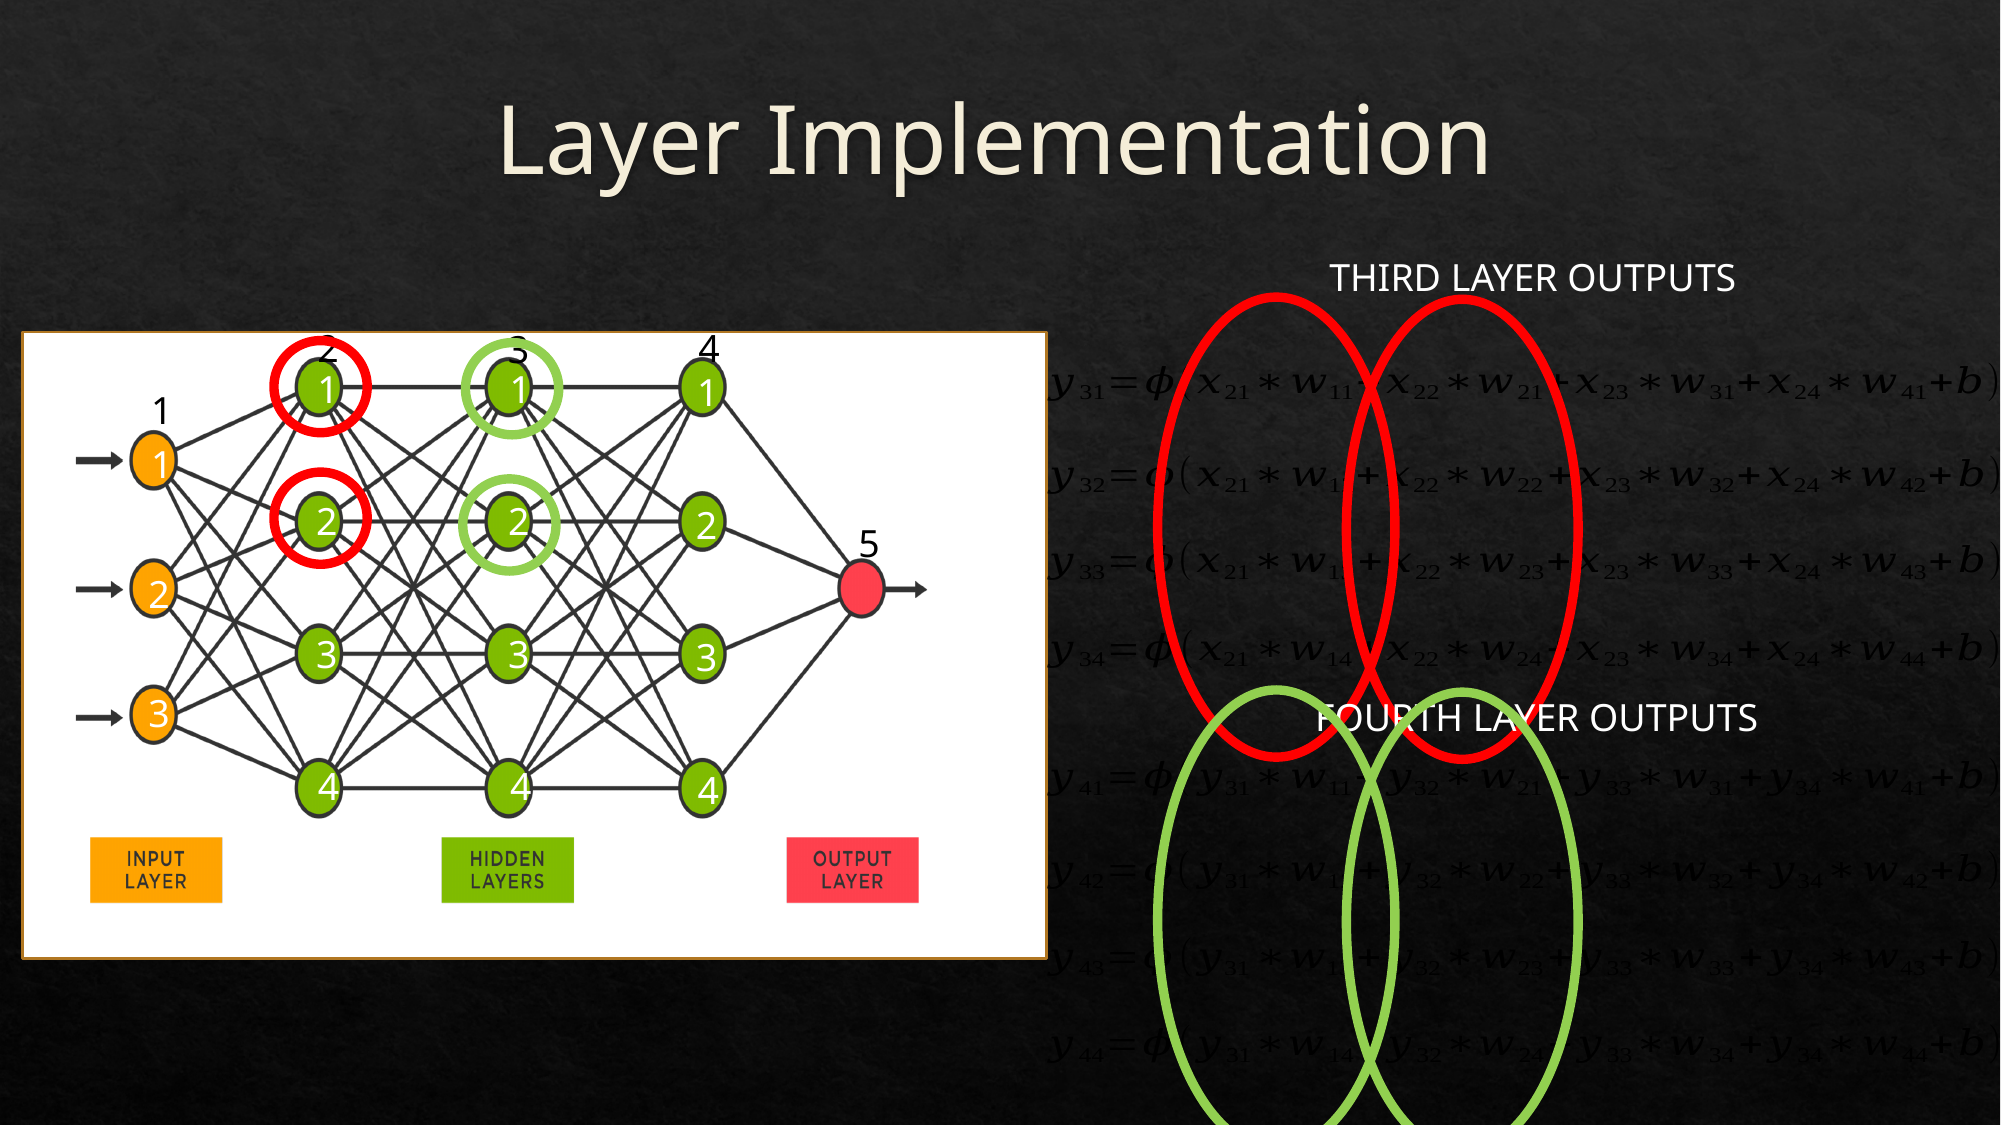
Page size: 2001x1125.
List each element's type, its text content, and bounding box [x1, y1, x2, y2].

title Layer Implementation [145, 40, 1844, 247]
text_box FOURTH LAYER OUTPUTS [1300, 686, 1821, 792]
text_box THIRD LAYER OUTPUTS [1314, 246, 1856, 352]
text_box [22, 317, 1047, 959]
text_box [1156, 295, 1397, 723]
text_box [1156, 688, 1397, 1125]
text_box [1370, 297, 1580, 686]
text_box [1370, 690, 1580, 1125]
